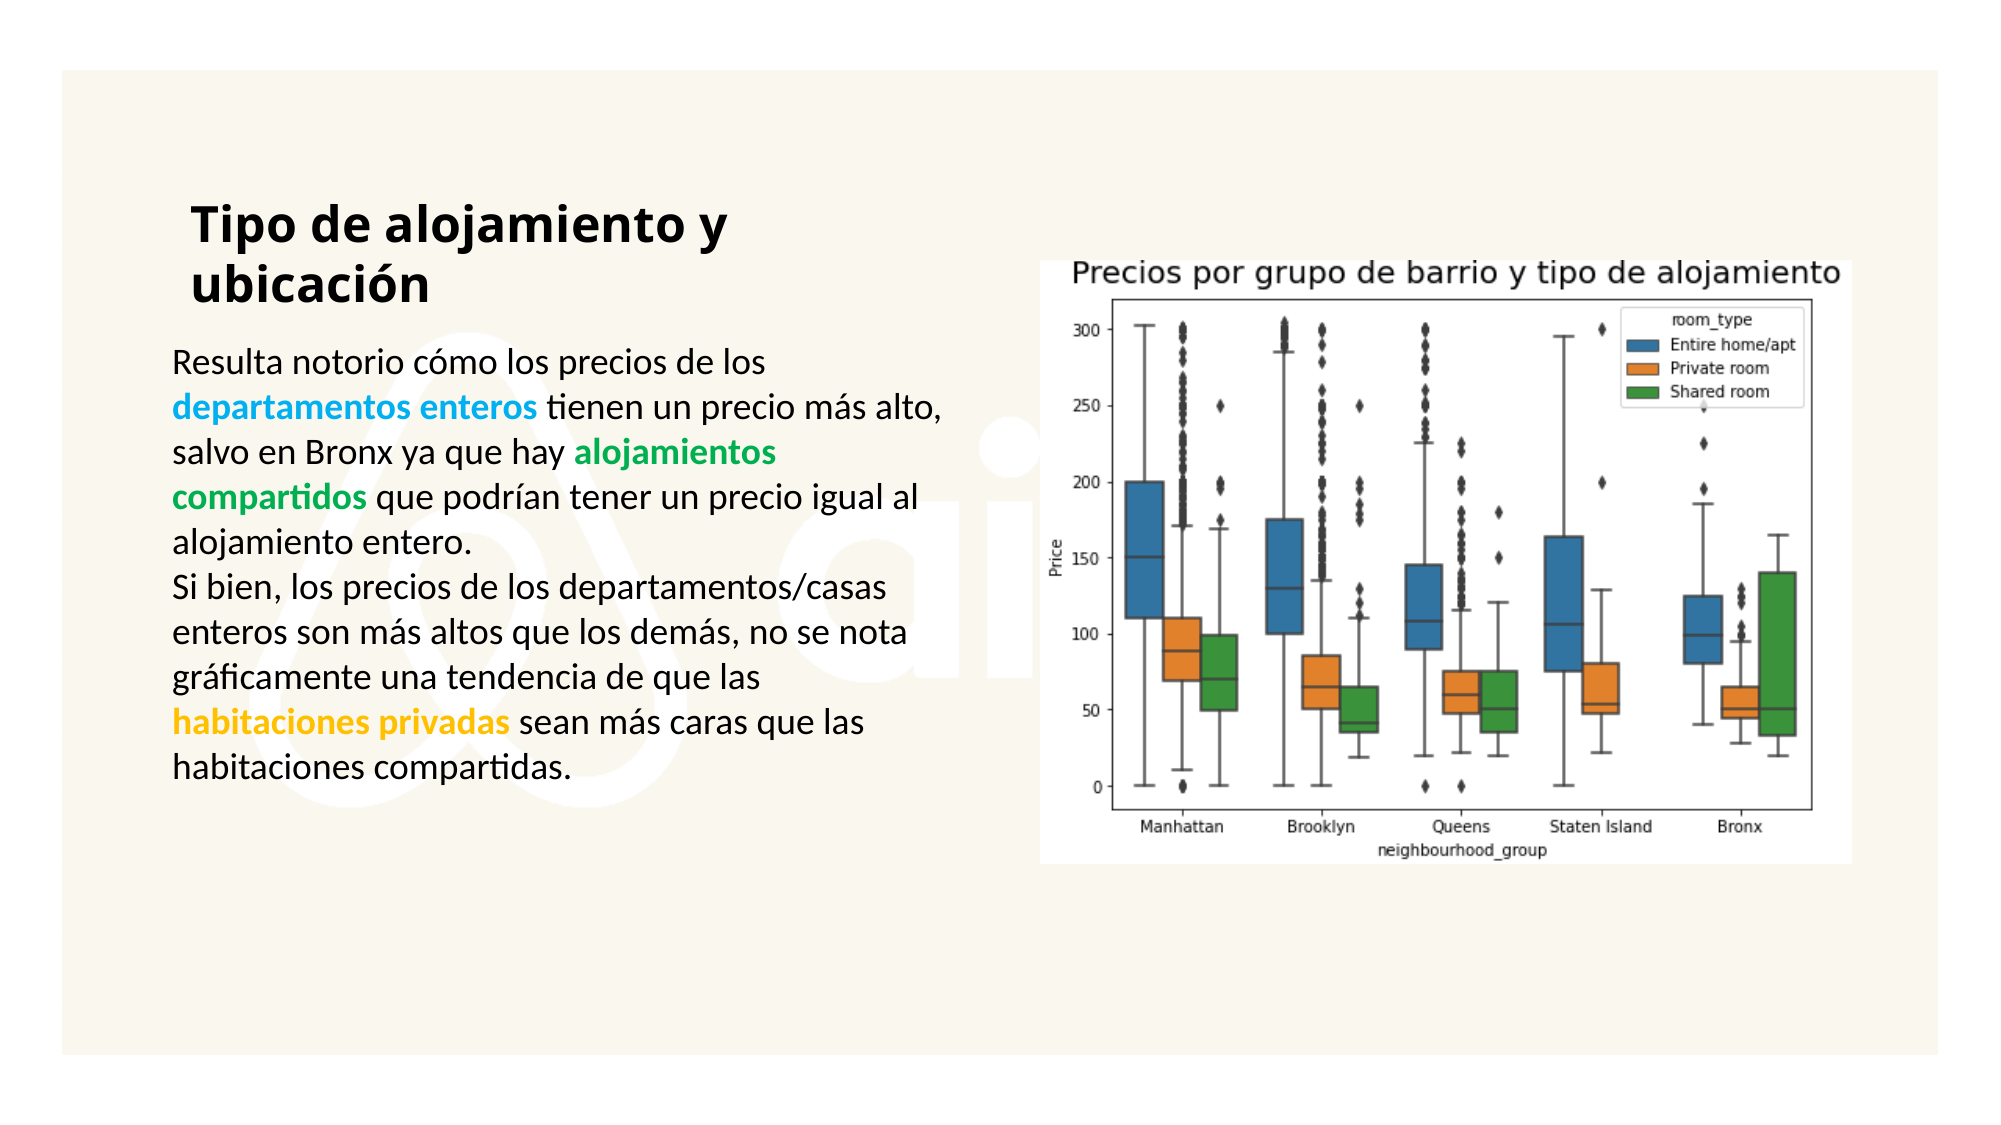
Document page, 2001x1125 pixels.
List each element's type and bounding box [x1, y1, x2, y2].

picture [62, 70, 1938, 1055]
